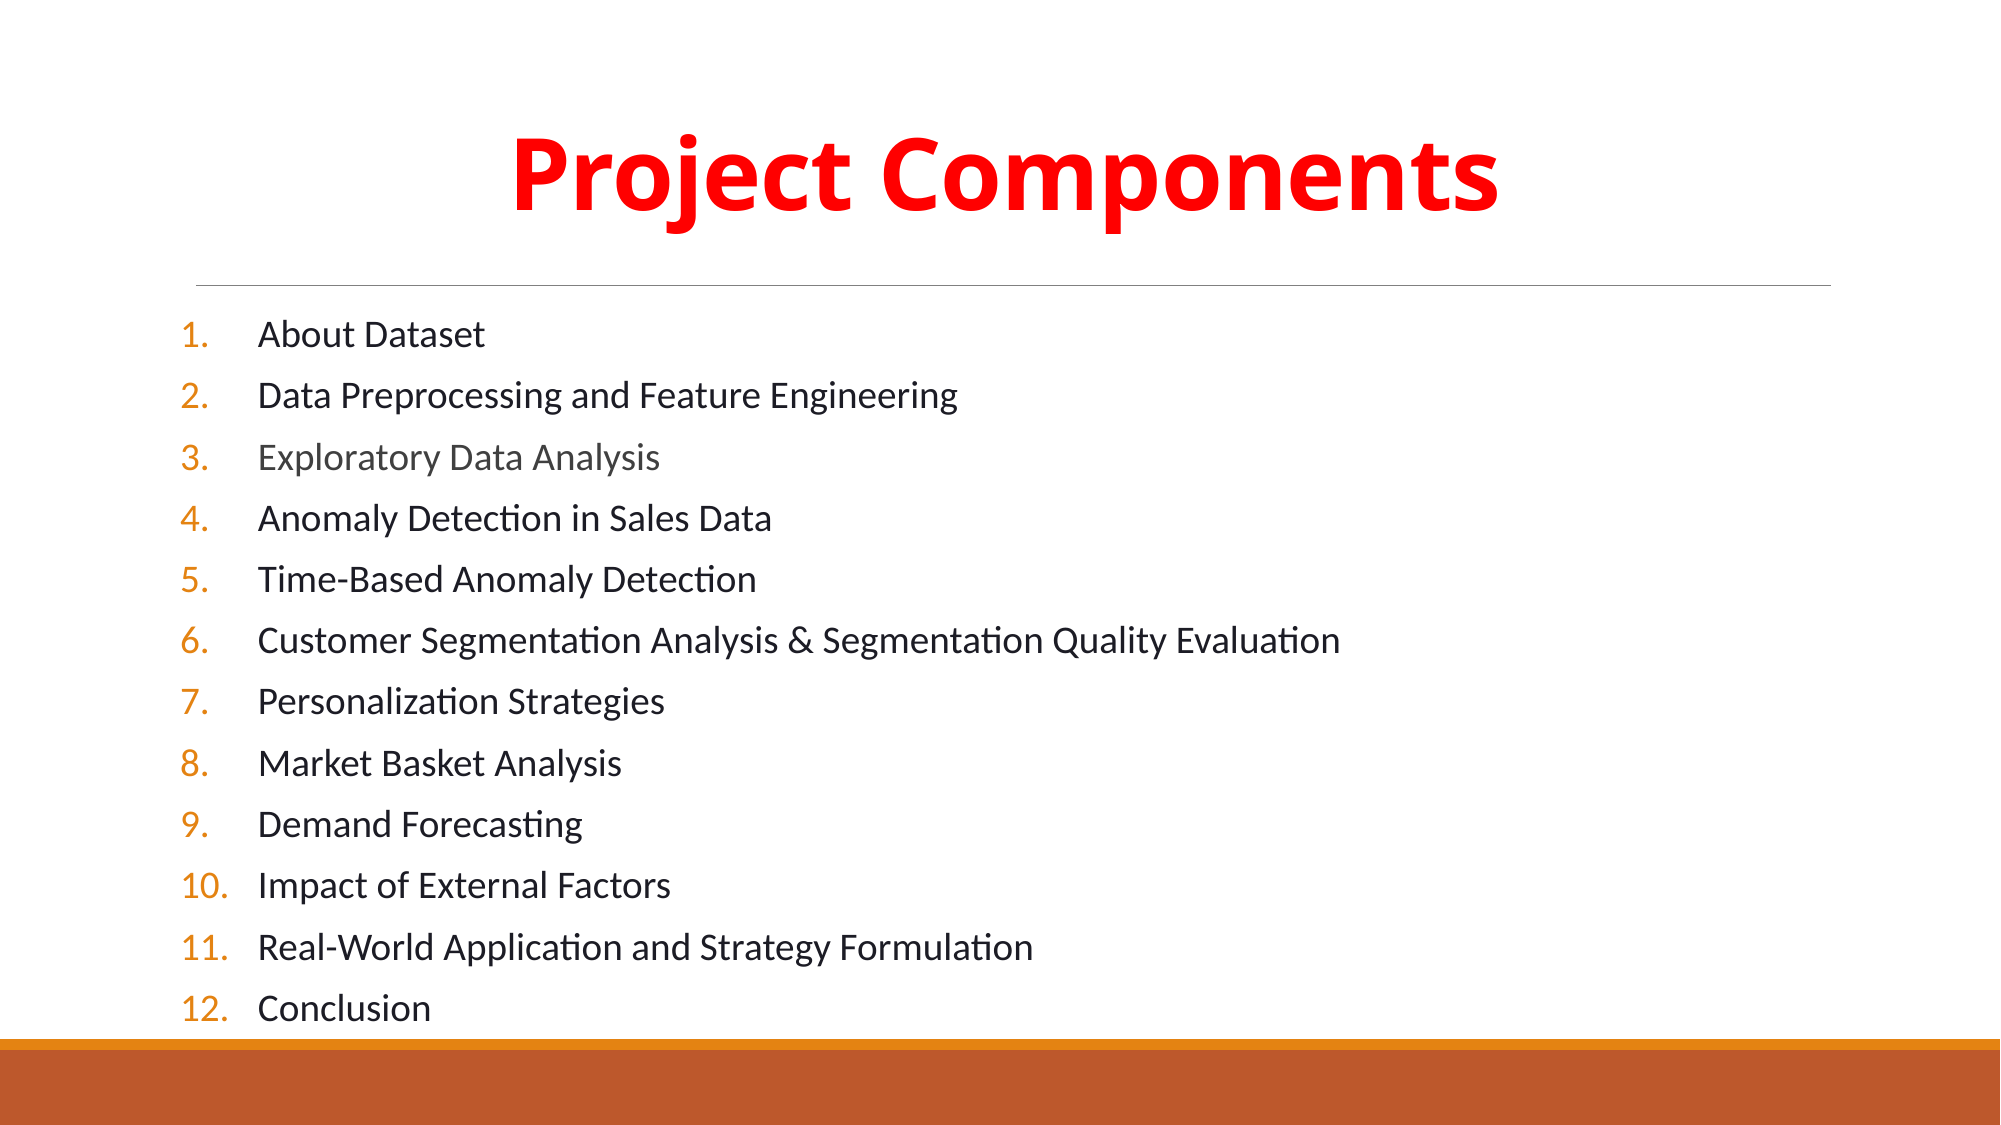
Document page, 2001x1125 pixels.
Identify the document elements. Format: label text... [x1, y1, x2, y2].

title Project Components [180, 0, 1830, 238]
list About Dataset Data Preprocessing and Feature Engineering Exploratory Data Analysis Anomaly Detection in Sales Data Time-Based Anomaly Detection Customer Segmentation Analysis & Segmentation Quality Evaluation Personalization Strategies Market Basket Analysis Demand Forecasting Impact of External Factors Real-World Application and Strategy Formulation Conclusion [180, 305, 1830, 1046]
